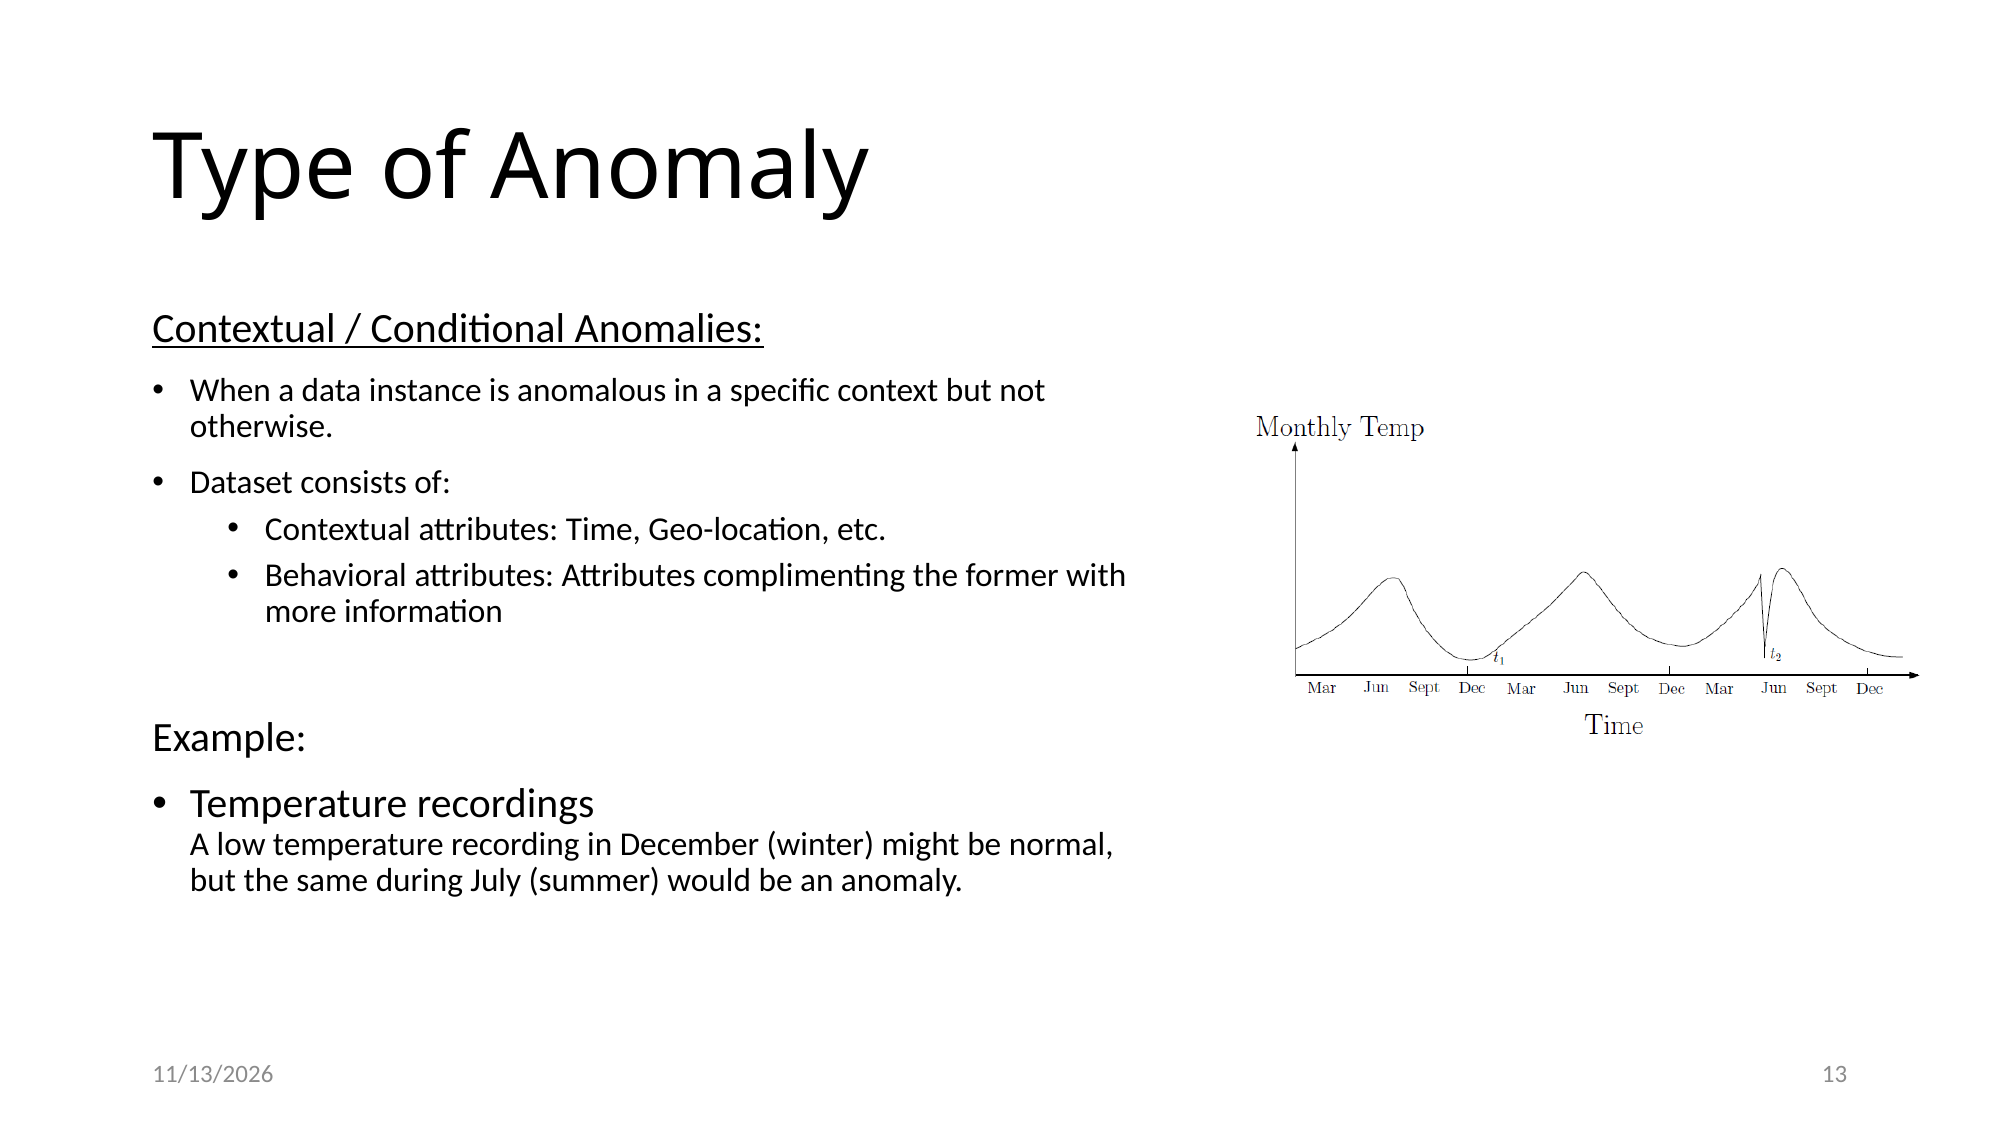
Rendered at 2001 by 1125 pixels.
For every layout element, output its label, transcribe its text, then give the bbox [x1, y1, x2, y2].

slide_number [137, 1042, 588, 1103]
slide_number 13 [1412, 1042, 1863, 1103]
list Contextual / Conditional Anomalies: When a data instance is anomalous in a specific context but not otherwise. Dataset consists of: Contextual attributes: Time, Geo-location, etc. Behavioral attributes: Attributes complimenting the former with more information Example: Temperature recordings A low temperature recording in December (winter) might be normal, but the same during July (summer) would be an anomaly. [137, 299, 1169, 1014]
picture [1204, 373, 1981, 751]
title Type of Anomaly [137, 59, 1863, 278]
